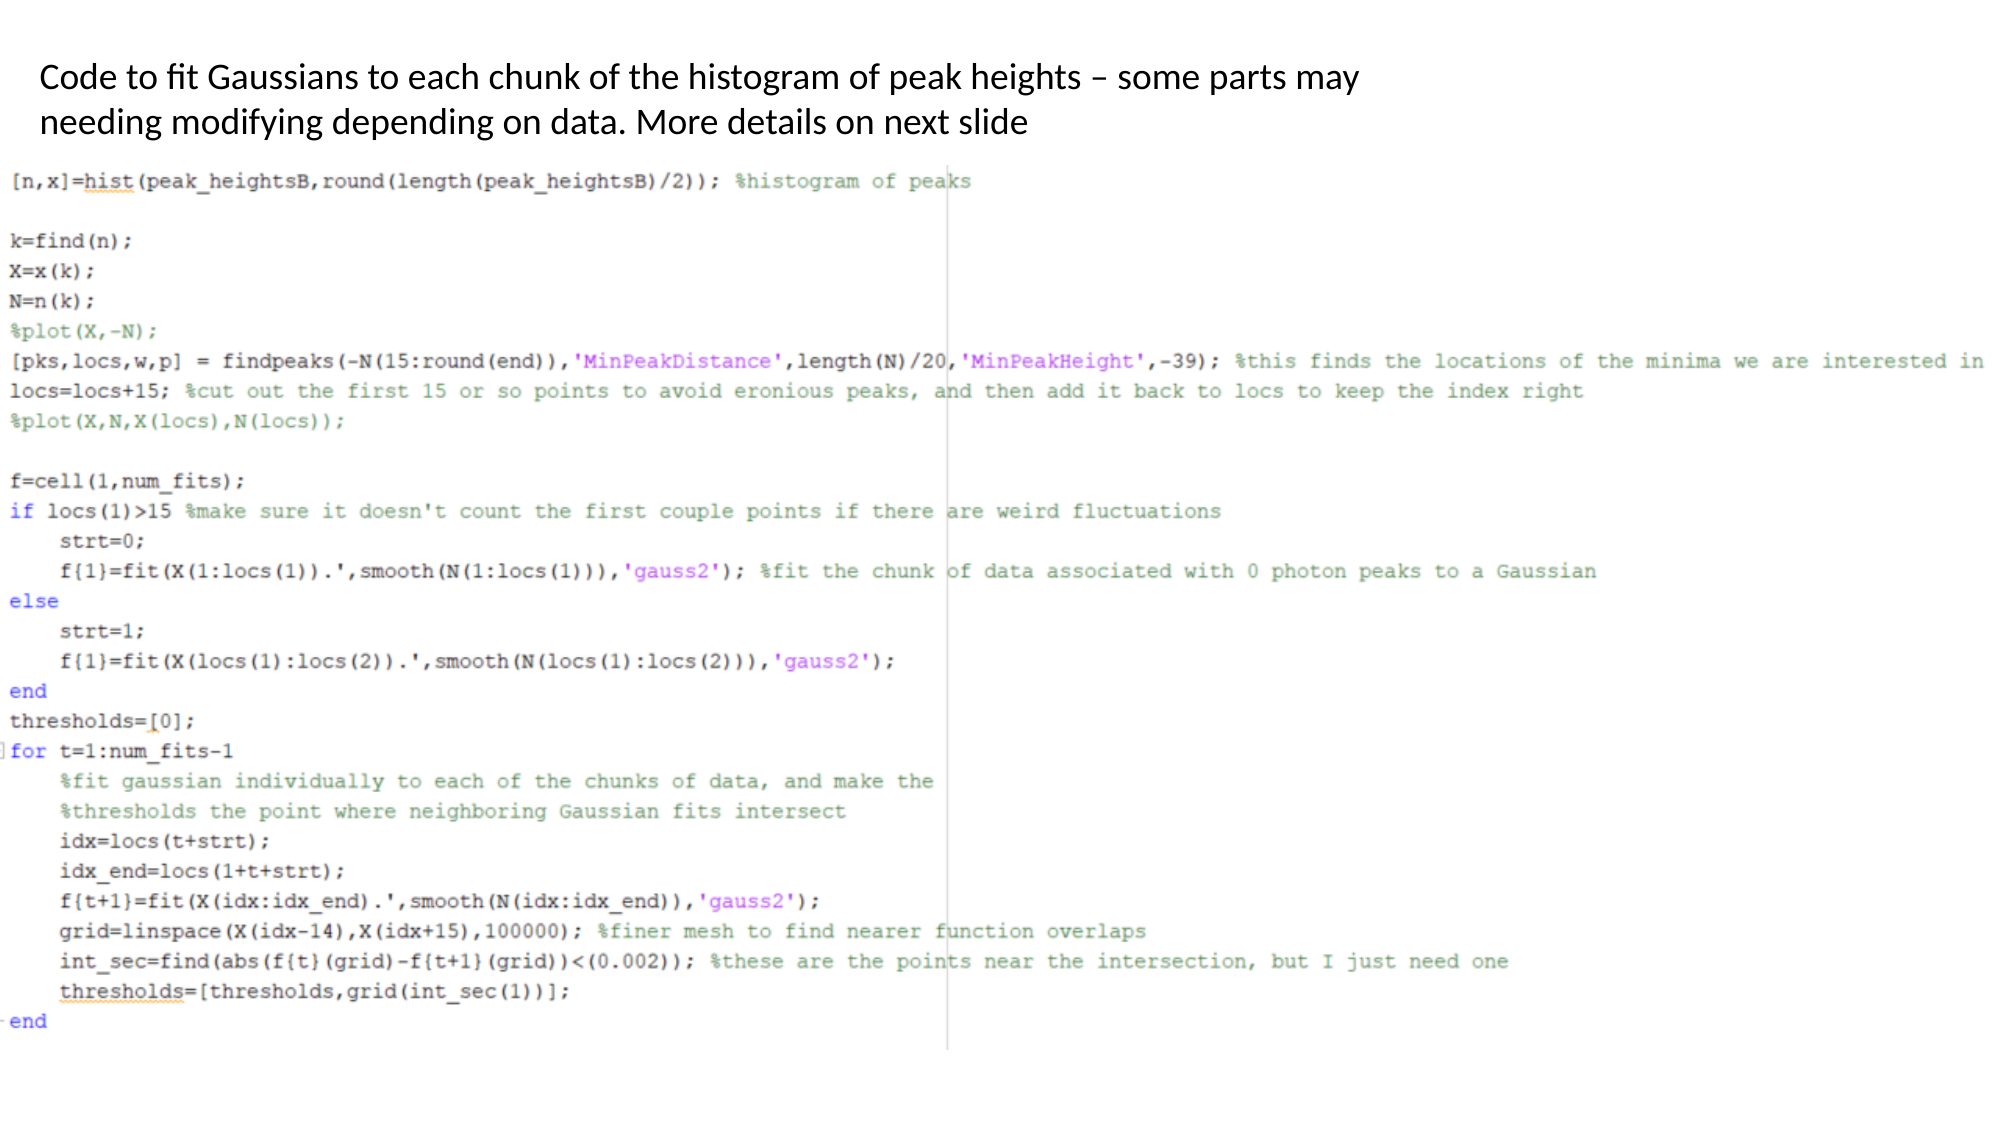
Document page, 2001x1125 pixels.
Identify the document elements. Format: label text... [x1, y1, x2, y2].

picture [0, 165, 2000, 1050]
text_box Code to fit Gaussians to each chunk of the histogram of peak heights – some parts may needing modifying depending on data. More details on next slide [24, 44, 1418, 150]
